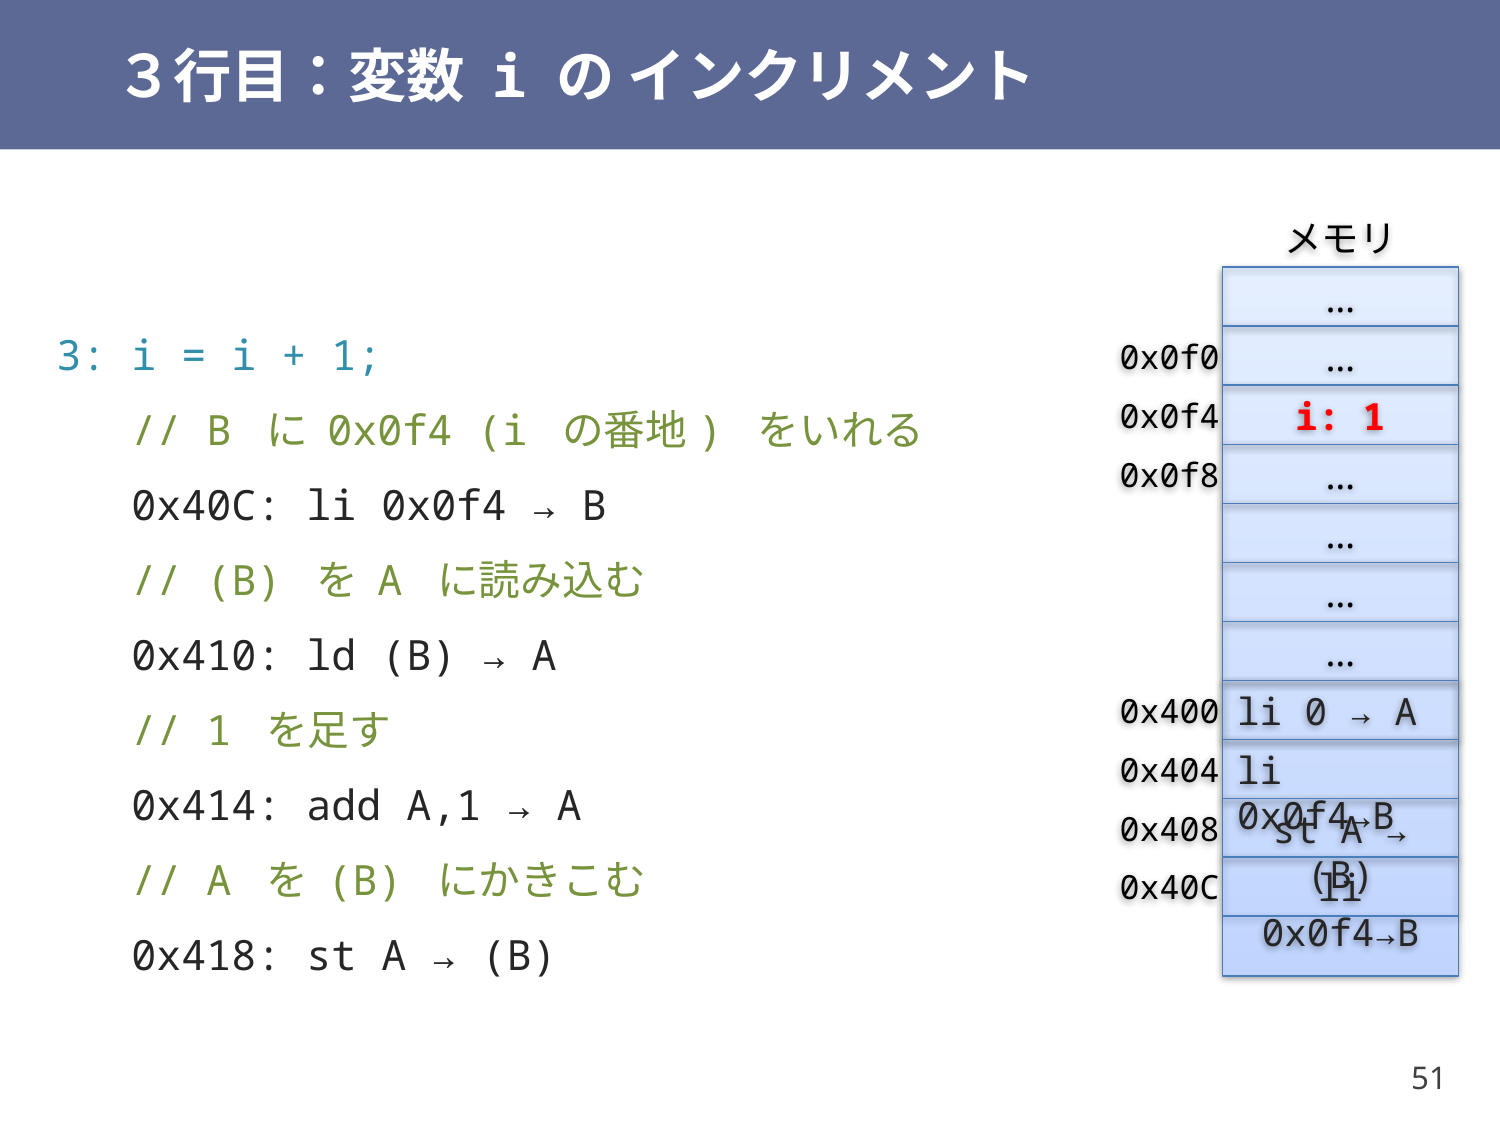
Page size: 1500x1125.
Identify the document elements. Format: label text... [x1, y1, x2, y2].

text_box … [1222, 621, 1459, 678]
text_box li 0x0f4→B [1224, 856, 1459, 917]
text_box … [1222, 562, 1459, 620]
text_box … [1222, 444, 1459, 502]
text_box 0x0f8 [1104, 452, 1217, 504]
text_box [1222, 924, 1459, 977]
title ３行目：変数 i の インクリメント [100, 0, 1500, 150]
text_box メモリ [1222, 207, 1459, 266]
text_box 0x404 [1104, 739, 1223, 796]
text_box … [1222, 266, 1459, 325]
text_box 0x0f4 [1104, 393, 1217, 445]
text_box … [1222, 503, 1459, 561]
text_box li 0x0f4→B [1227, 748, 1459, 797]
text_box li 0 → A [1222, 680, 1459, 740]
text_box 3: i = i + 1; // B に 0x0f4 (i の番地) をいれる 0x40C: li 0x0f4 → B // (B) を A に読み込む 0x410: ld (B) → A // 1 を足す 0x414: add A,1 → A // A を (B) にかきこむ 0x418: st A → (B) [39, 295, 796, 742]
text_box st A → (B) [1224, 798, 1459, 855]
text_box 0x400 [1104, 680, 1220, 737]
text_box 0x40C [1104, 856, 1223, 917]
text_box 0x408 [1104, 798, 1223, 854]
text_box 0x0f0 [1104, 325, 1223, 386]
text_box i: 1 [1222, 393, 1459, 443]
text_box … [1223, 325, 1459, 386]
